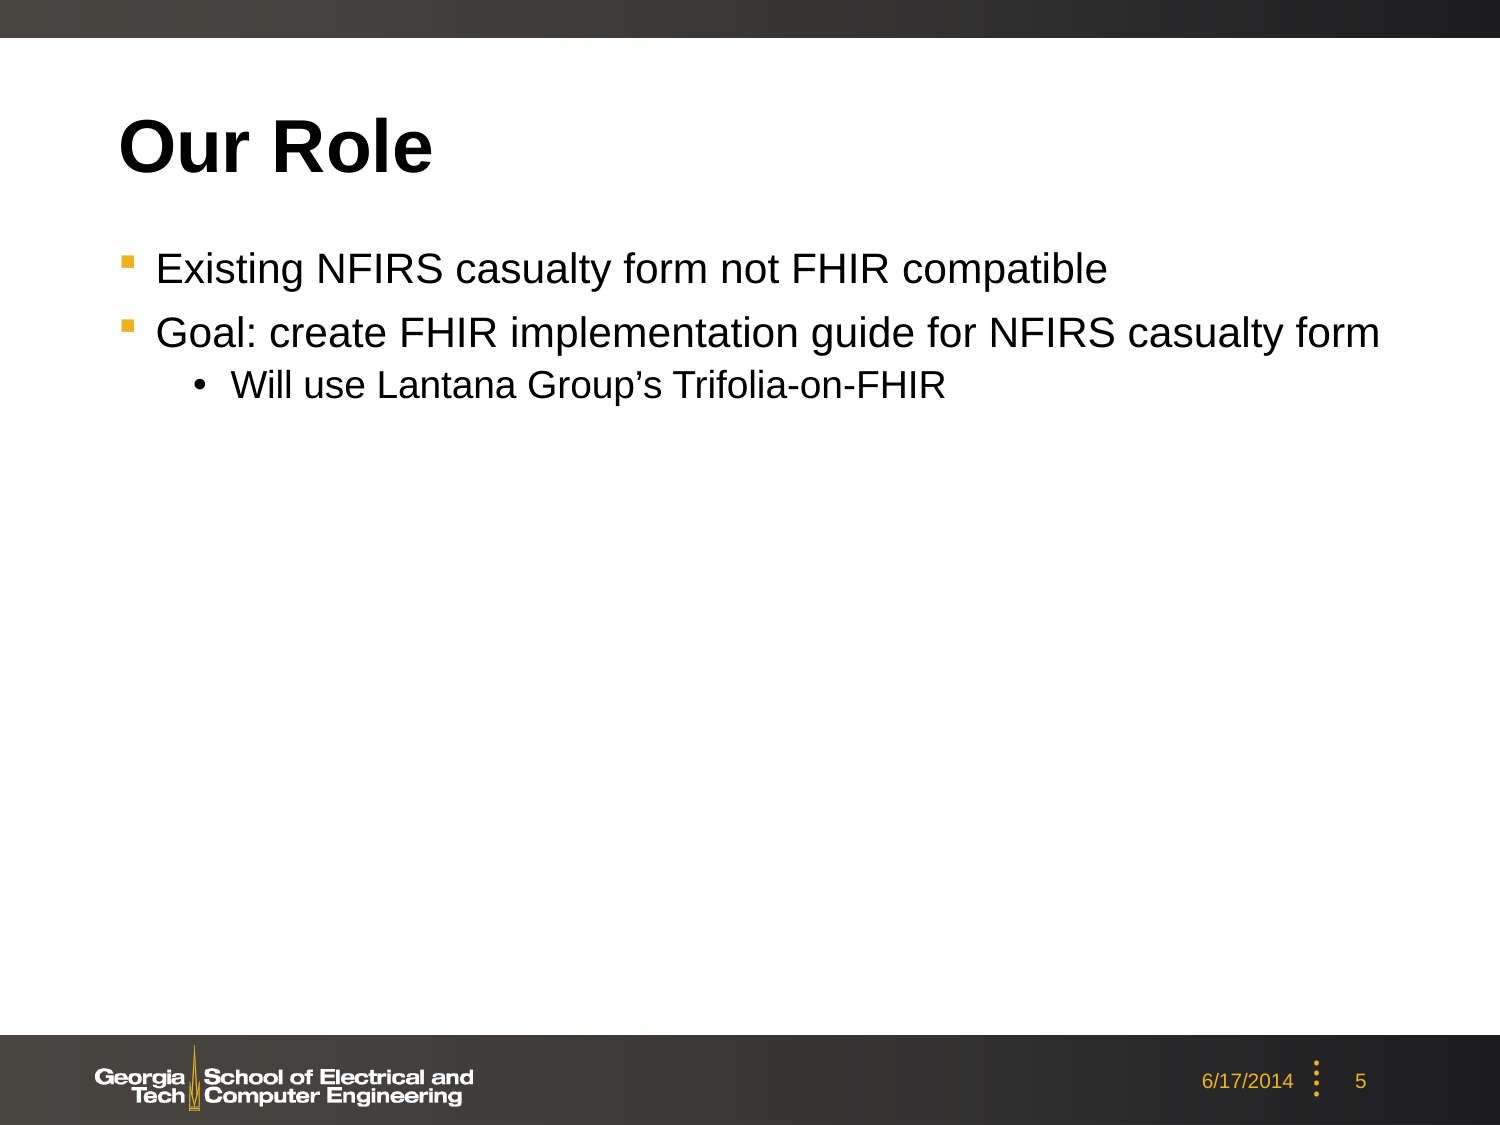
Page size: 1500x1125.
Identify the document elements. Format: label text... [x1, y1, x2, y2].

slide_number 5 [1322, 1050, 1400, 1110]
picture [0, 0, 1500, 38]
list Existing NFIRS casualty form not FHIR compatible Goal: create FHIR implementation guide for NFIRS casualty form Will use Lantana Group’s Trifolia-on-FHIR [103, 239, 1397, 422]
title Our Role [103, 81, 1397, 215]
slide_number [971, 1050, 1309, 1110]
picture [0, 1035, 1500, 1125]
